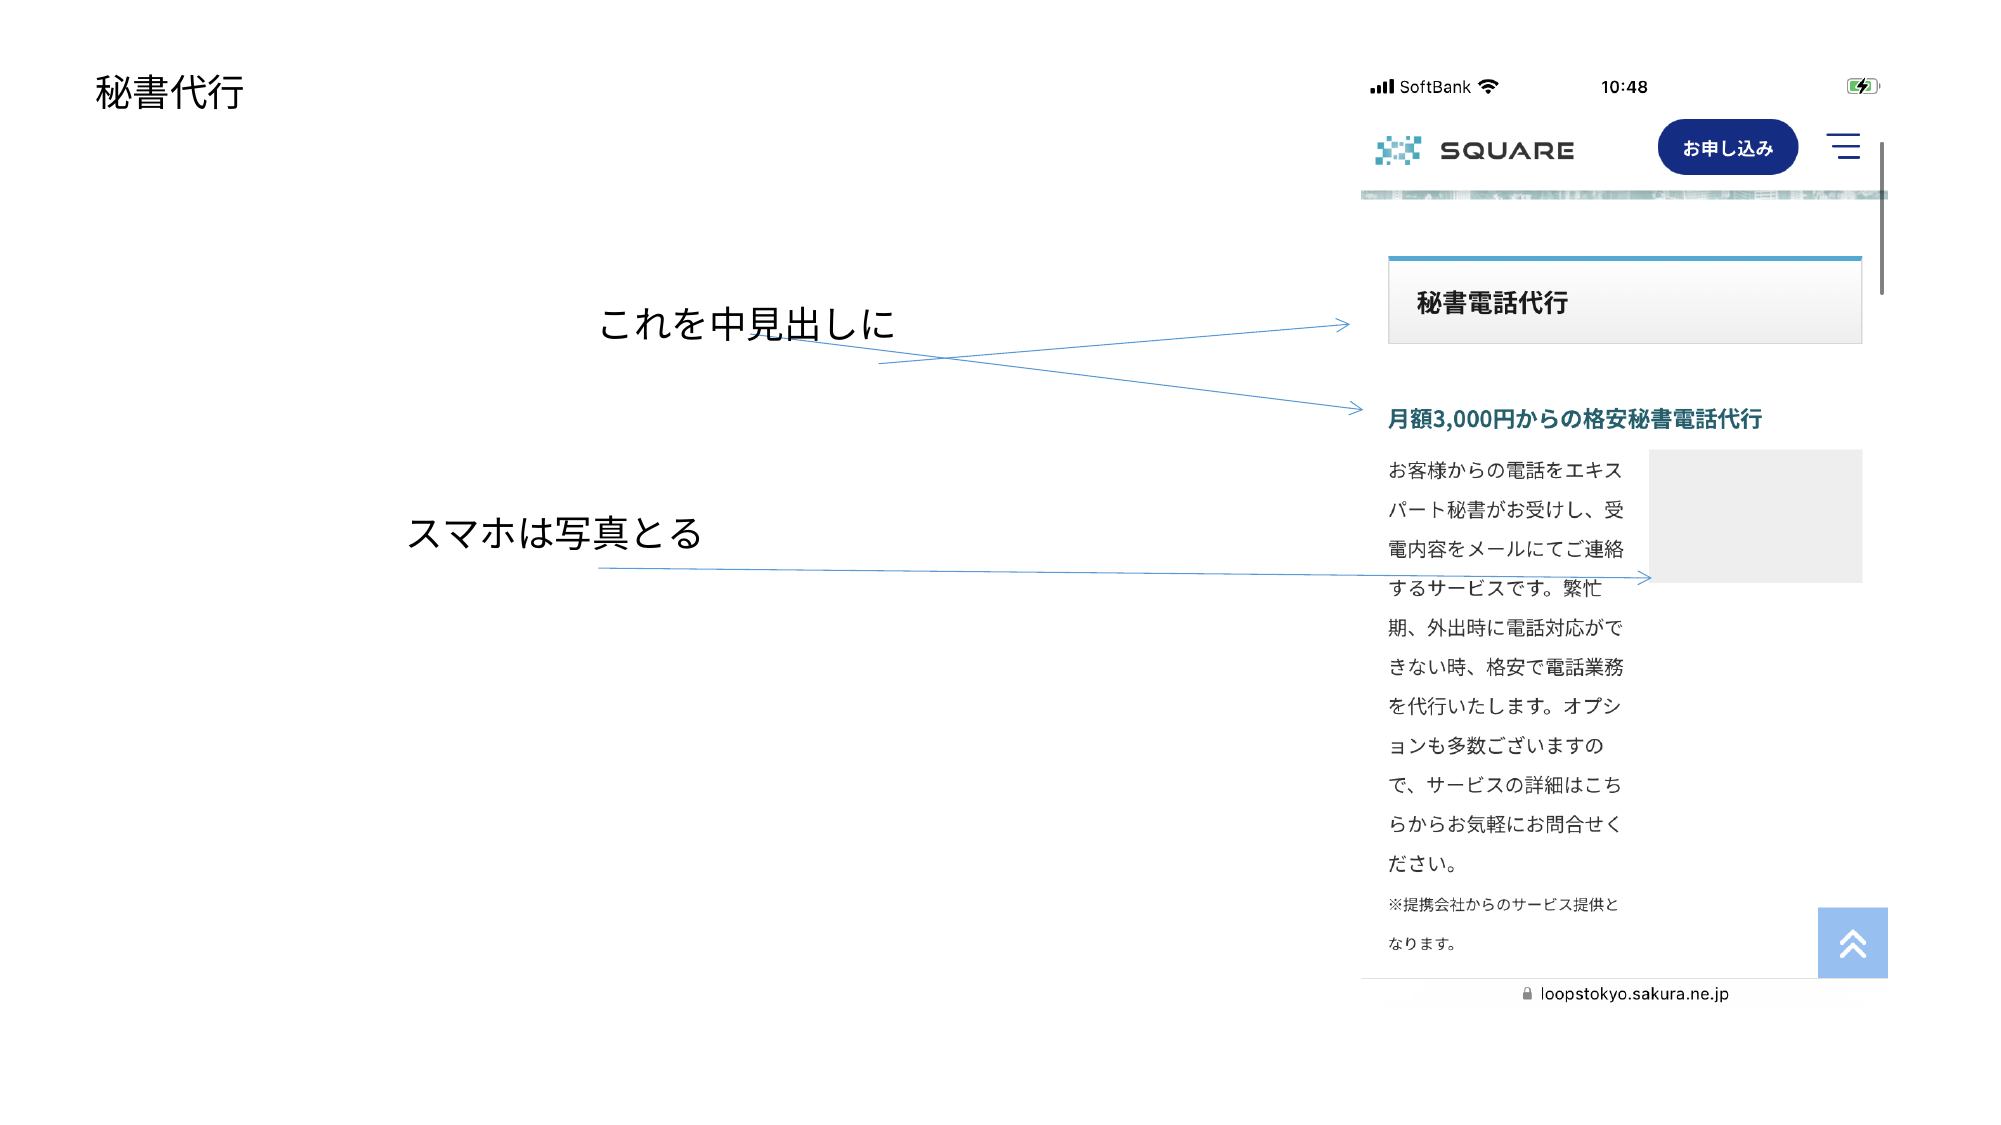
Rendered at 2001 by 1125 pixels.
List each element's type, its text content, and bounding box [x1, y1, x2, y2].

text_box 秘書代行 [80, 61, 261, 122]
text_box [878, 324, 1351, 364]
text_box スマホは写真とる [390, 502, 720, 562]
picture [1361, 72, 1888, 1009]
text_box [750, 333, 1364, 410]
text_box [598, 568, 1652, 578]
text_box これを中見出しに [581, 293, 1005, 354]
